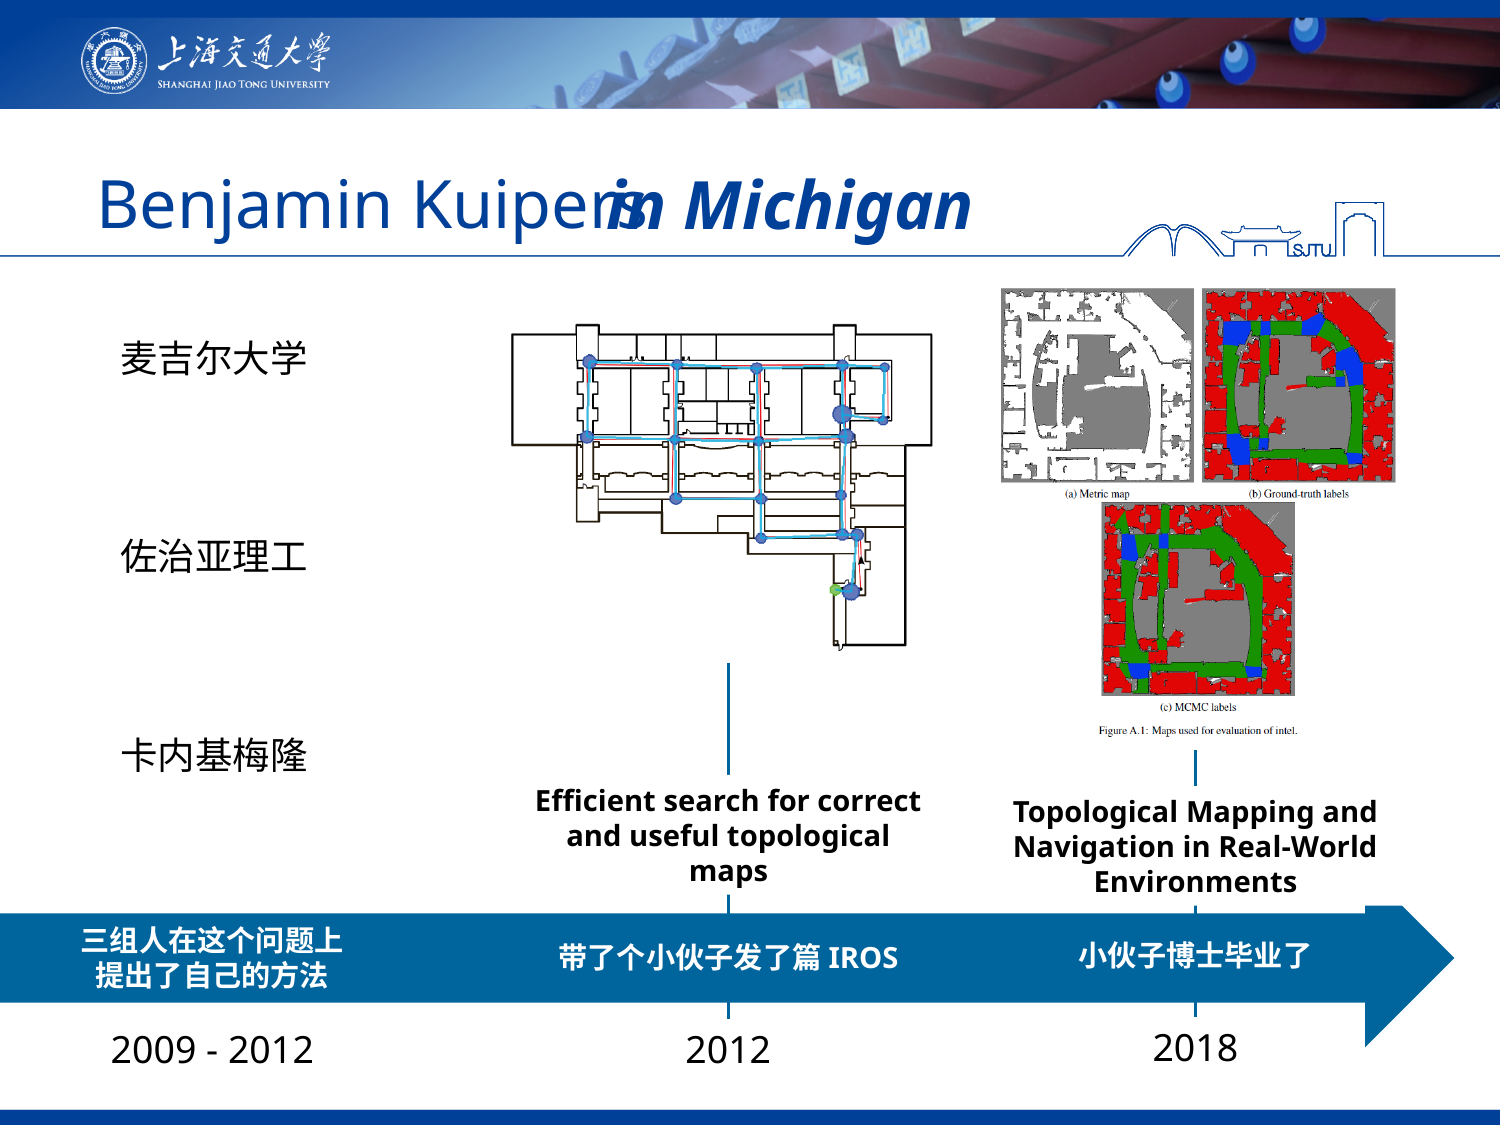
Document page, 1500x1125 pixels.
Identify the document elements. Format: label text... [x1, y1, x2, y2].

text_box in Michigan [591, 161, 1015, 256]
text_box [933, 274, 1458, 1078]
picture [0, 18, 1500, 109]
title Benjamin Kuipers [81, 159, 1455, 254]
text_box 2009 - 2012 [95, 1018, 329, 1079]
text_box 佐治亚理工 [64, 525, 364, 586]
text_box 三组人在这个问题上 提出了自己的方法 [65, 915, 359, 1000]
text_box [495, 311, 962, 1080]
text_box 麦吉尔大学 [64, 327, 364, 387]
text_box 卡内基梅隆 [64, 724, 364, 785]
text_box [0, 912, 495, 1004]
